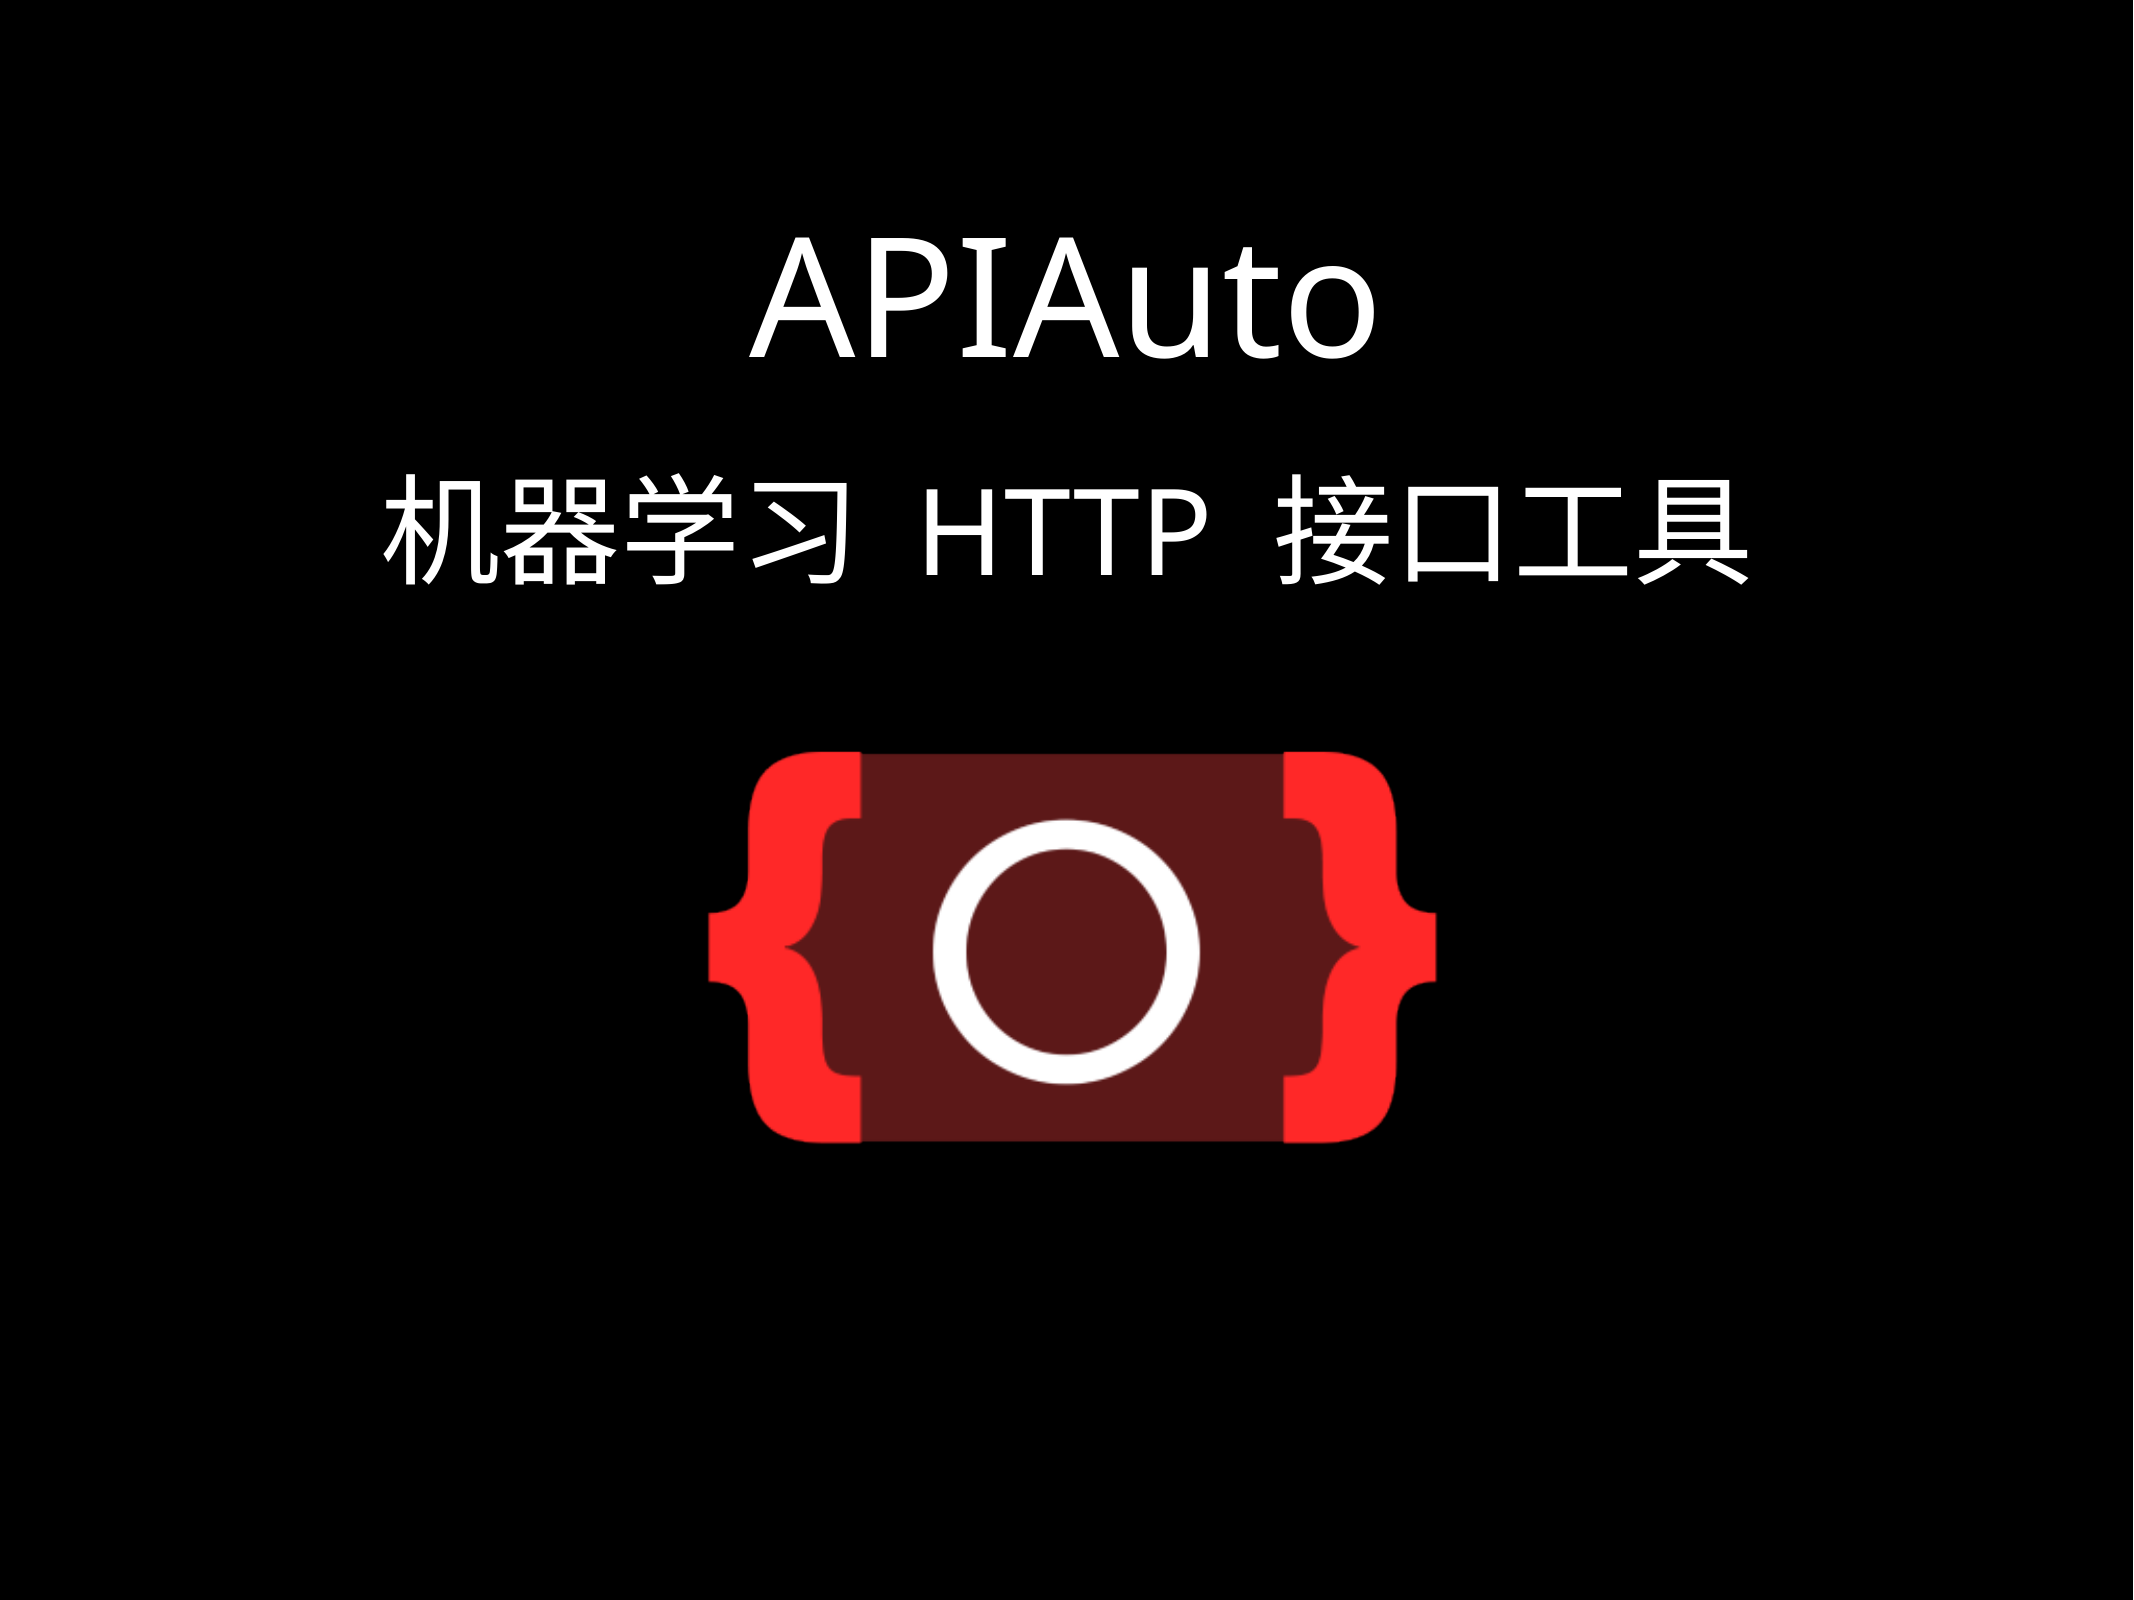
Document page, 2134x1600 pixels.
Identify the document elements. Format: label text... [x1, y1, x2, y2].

subtitle 机器学习 HTTP 接口工具 [207, 446, 1926, 633]
picture [649, 679, 1484, 1226]
title APIAuto [207, 149, 1926, 400]
